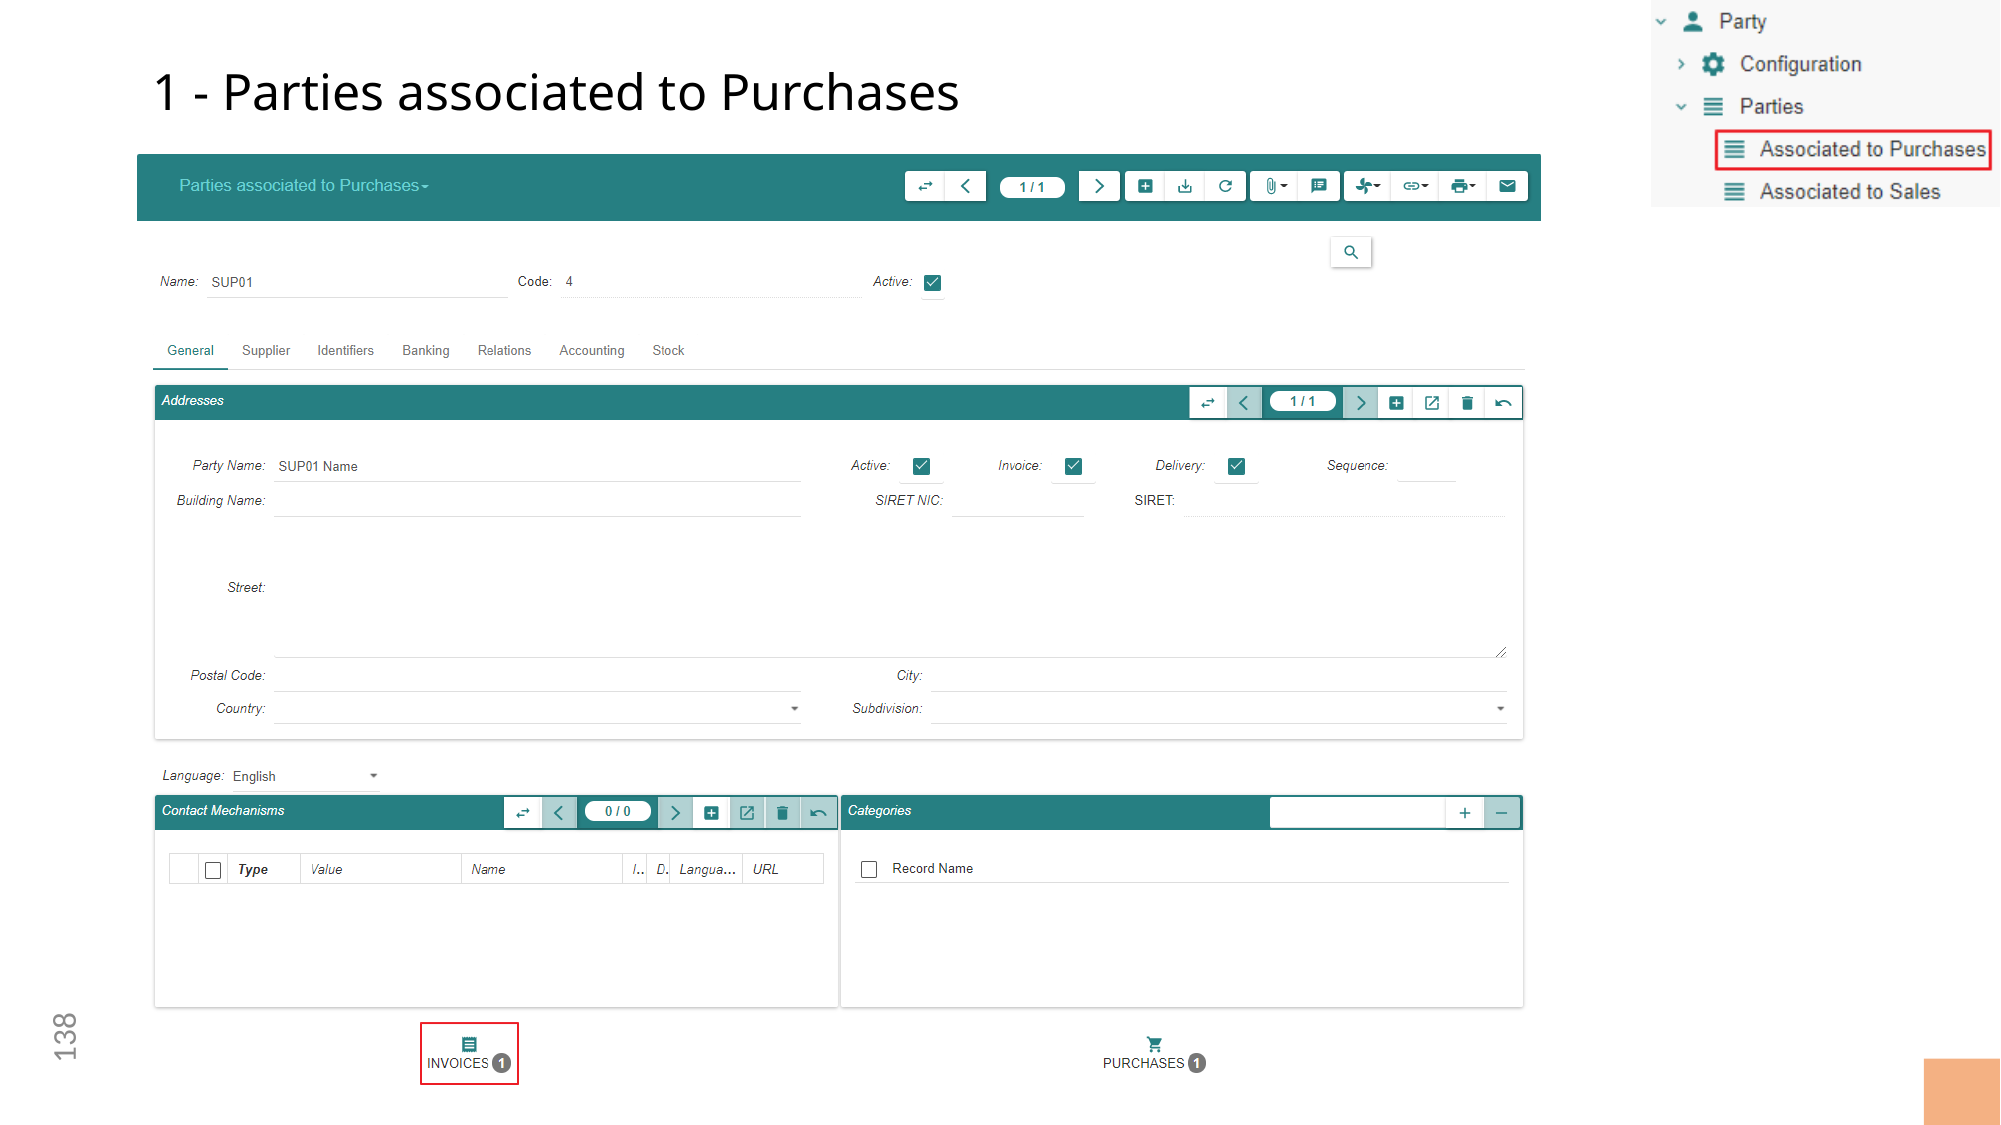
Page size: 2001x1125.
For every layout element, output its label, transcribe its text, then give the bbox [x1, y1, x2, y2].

picture [1651, 0, 2000, 207]
text_box [1923, 1058, 2000, 1125]
picture [137, 153, 1541, 1092]
slide_number 138 [32, 969, 93, 1108]
title 1 - Parties associated to Purchases [137, 59, 1651, 136]
